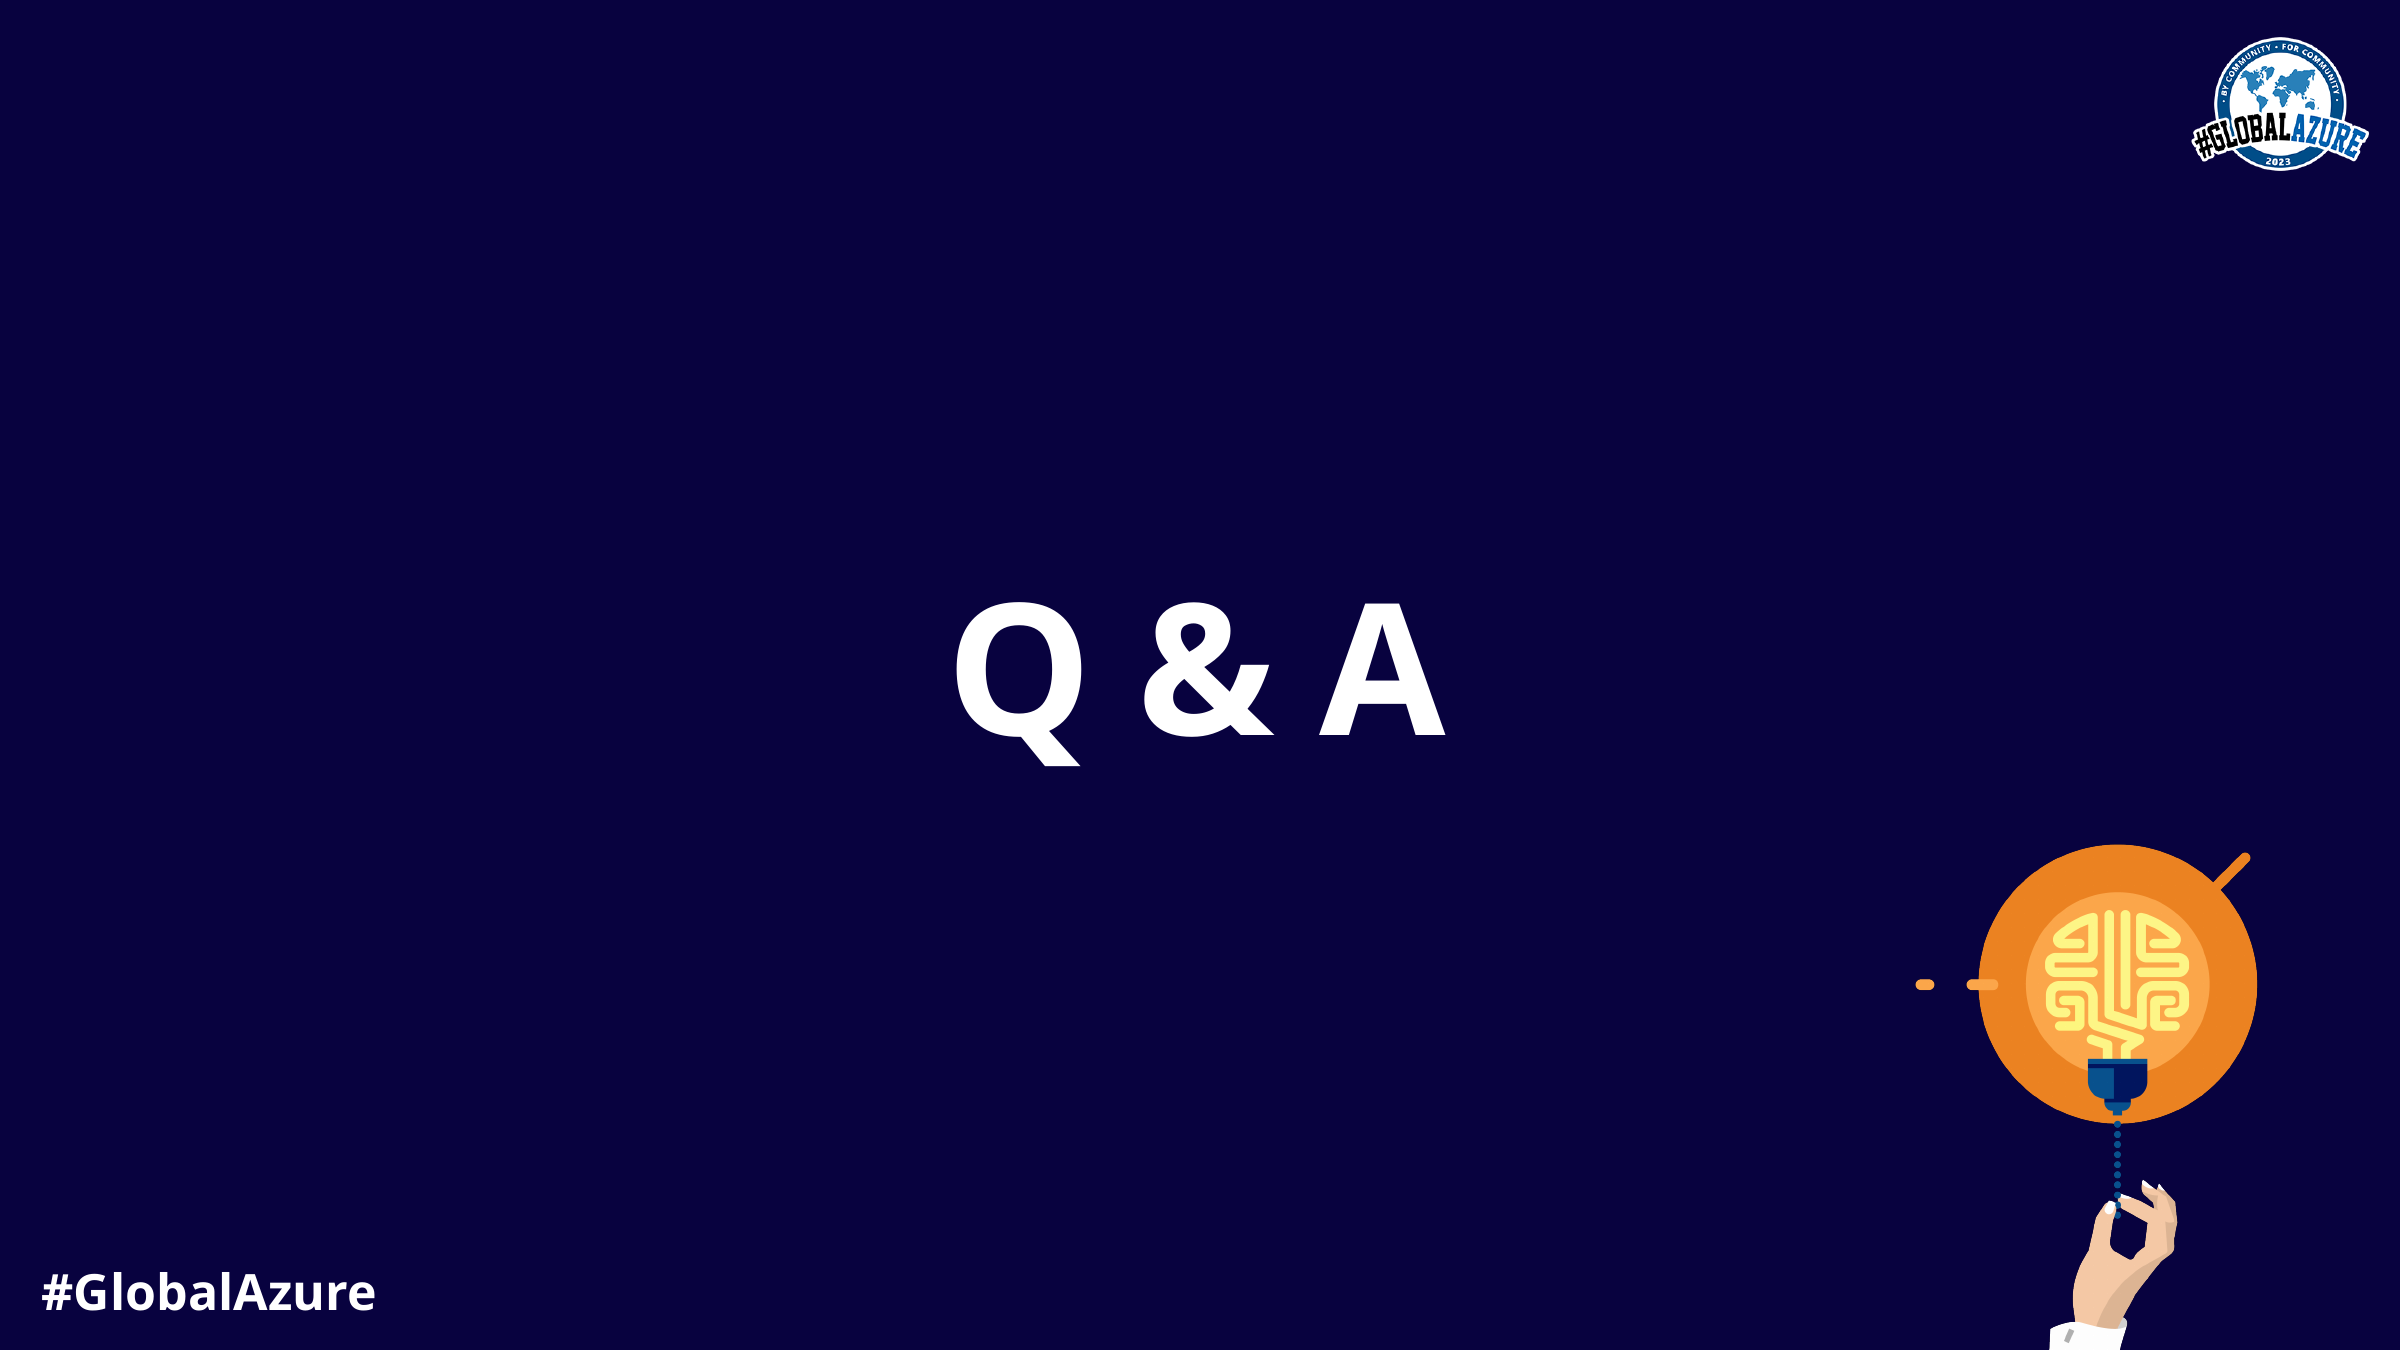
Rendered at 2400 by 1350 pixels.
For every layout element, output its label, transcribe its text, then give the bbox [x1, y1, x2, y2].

title Q & A [946, 375, 1544, 775]
picture [2189, 34, 2371, 175]
picture [1915, 843, 2258, 1350]
